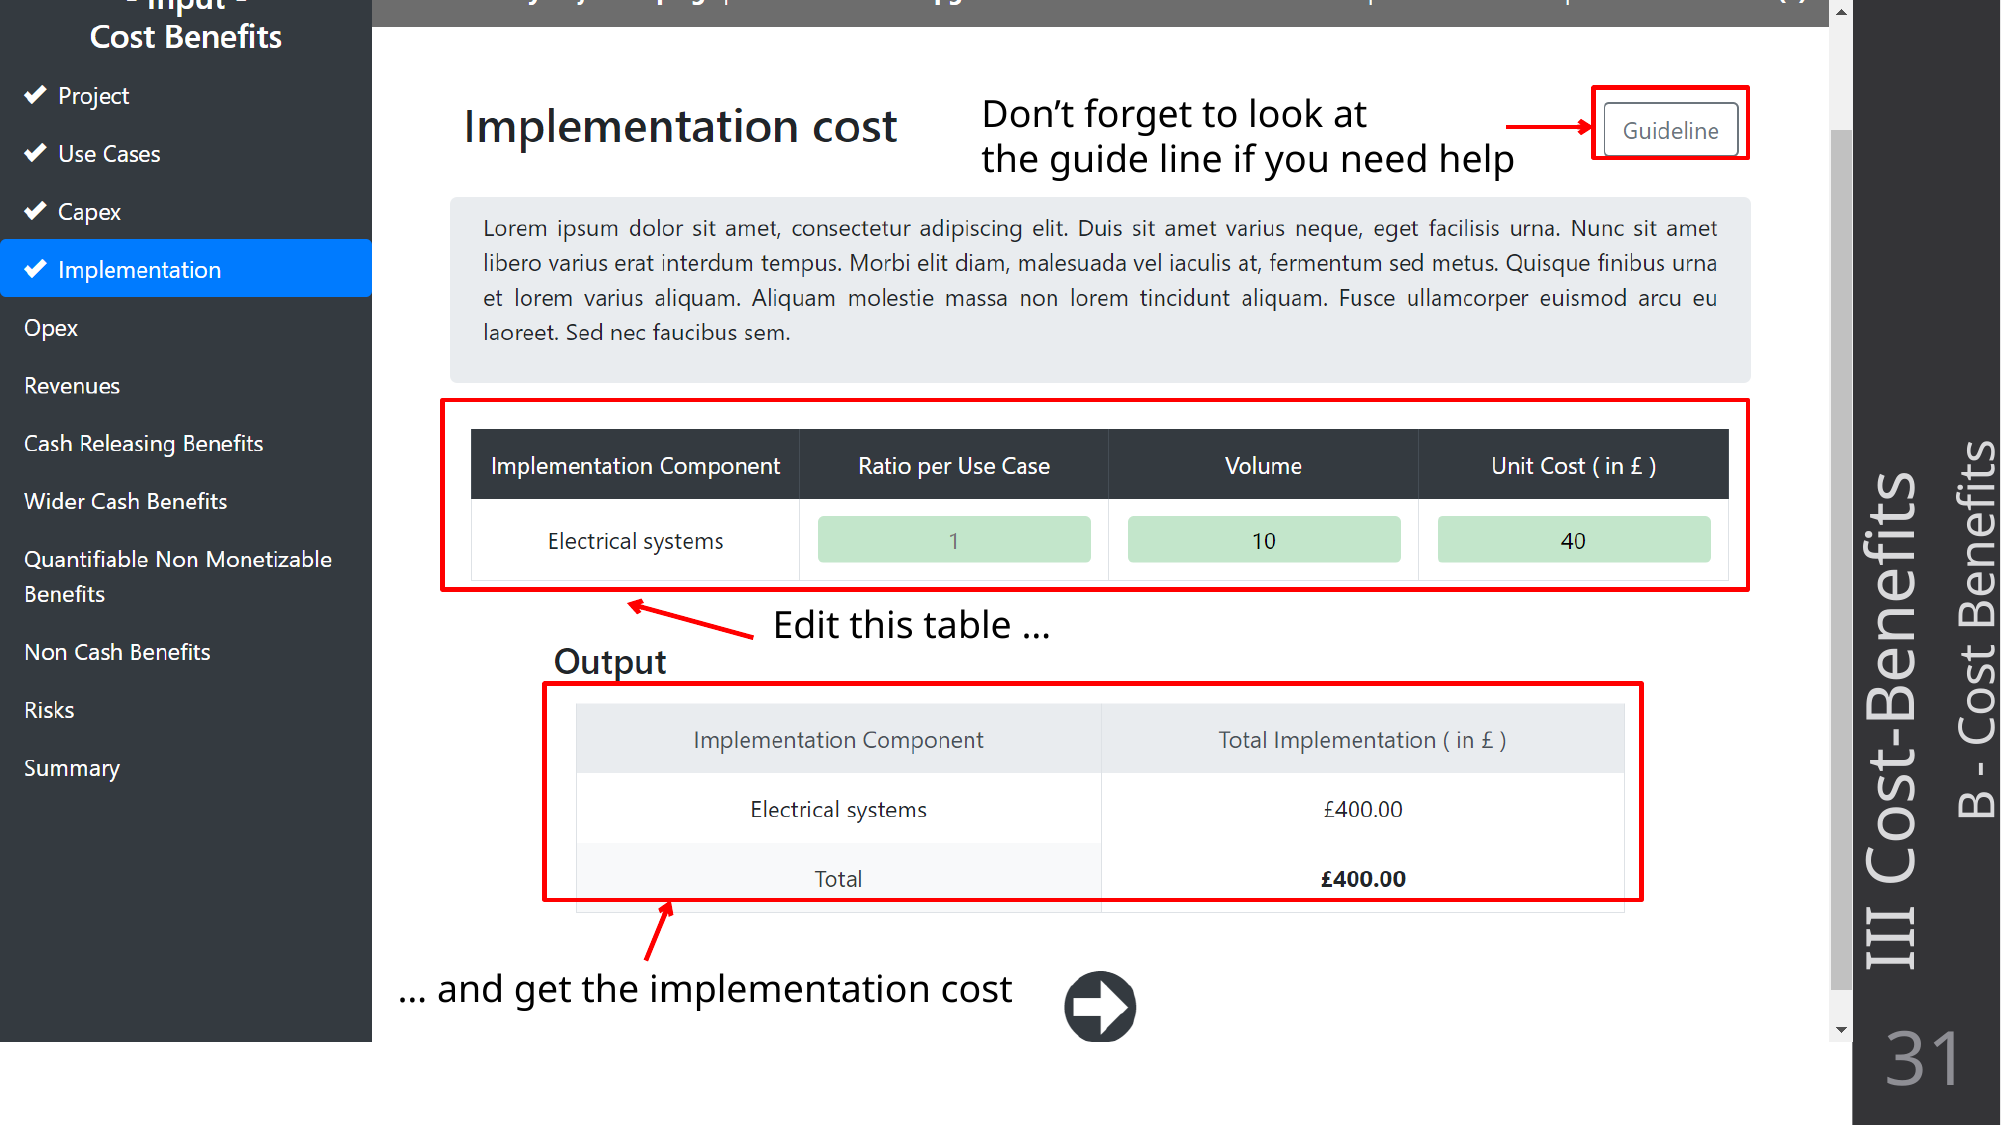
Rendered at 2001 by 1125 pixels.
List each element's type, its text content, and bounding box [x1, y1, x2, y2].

footer III Cost-Benefits B - Cost Benefits [1897, 400, 1958, 988]
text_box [626, 602, 754, 638]
slide_number 31 [1852, 1012, 2000, 1110]
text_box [645, 899, 671, 961]
picture [0, 0, 1853, 1043]
